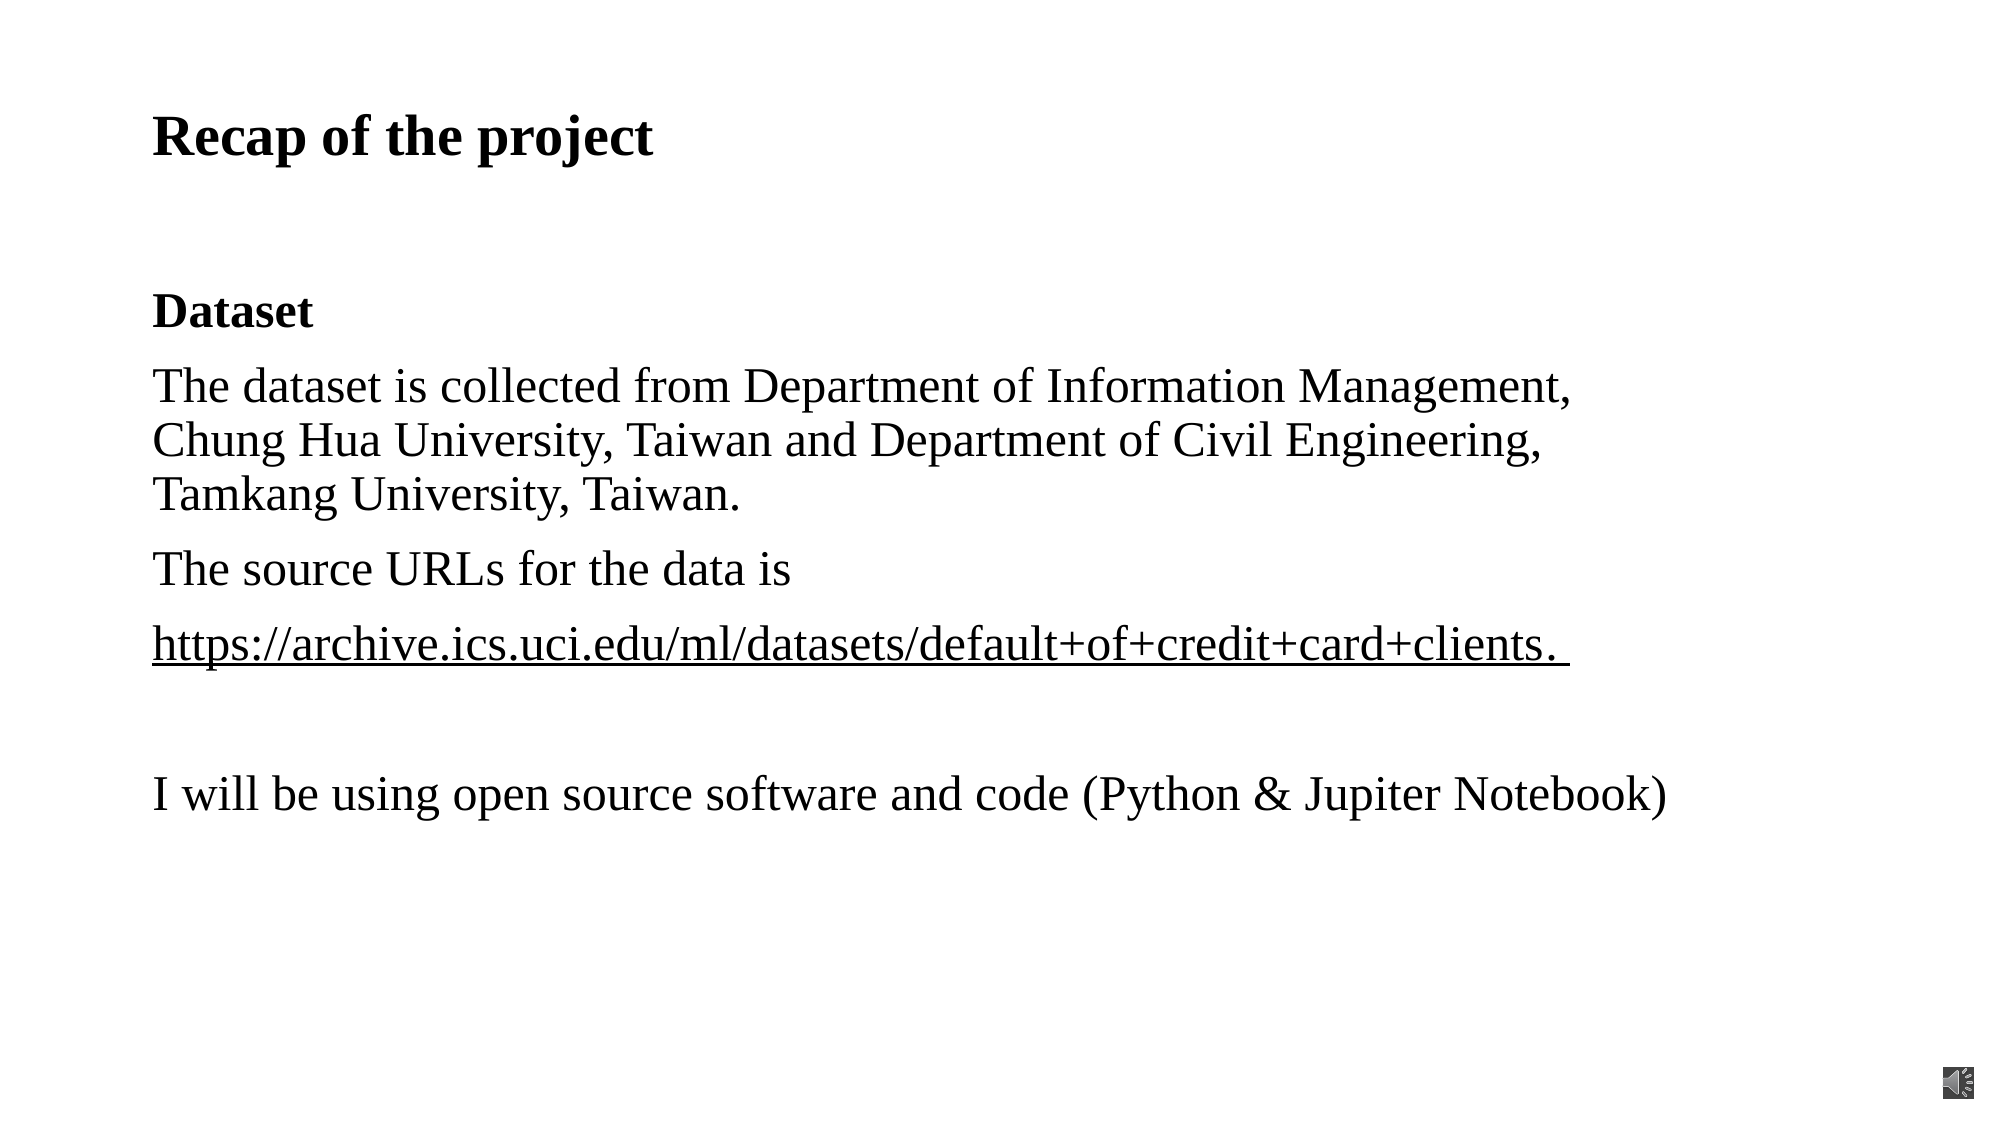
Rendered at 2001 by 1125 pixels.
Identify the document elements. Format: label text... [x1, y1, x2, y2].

list Dataset The dataset is collected from Department of Information Management, Chung Hua University, Taiwan and Department of Civil Engineering, Tamkang University, Taiwan. The source URLs for the data is https://archive.ics.uci.edu/ml/datasets/default+of+credit+card+clients. I will be using open source software and code (Python & Jupiter Notebook) [137, 277, 1734, 1028]
picture [1941, 1066, 1975, 1100]
title Recap of the project [137, 59, 1734, 214]
